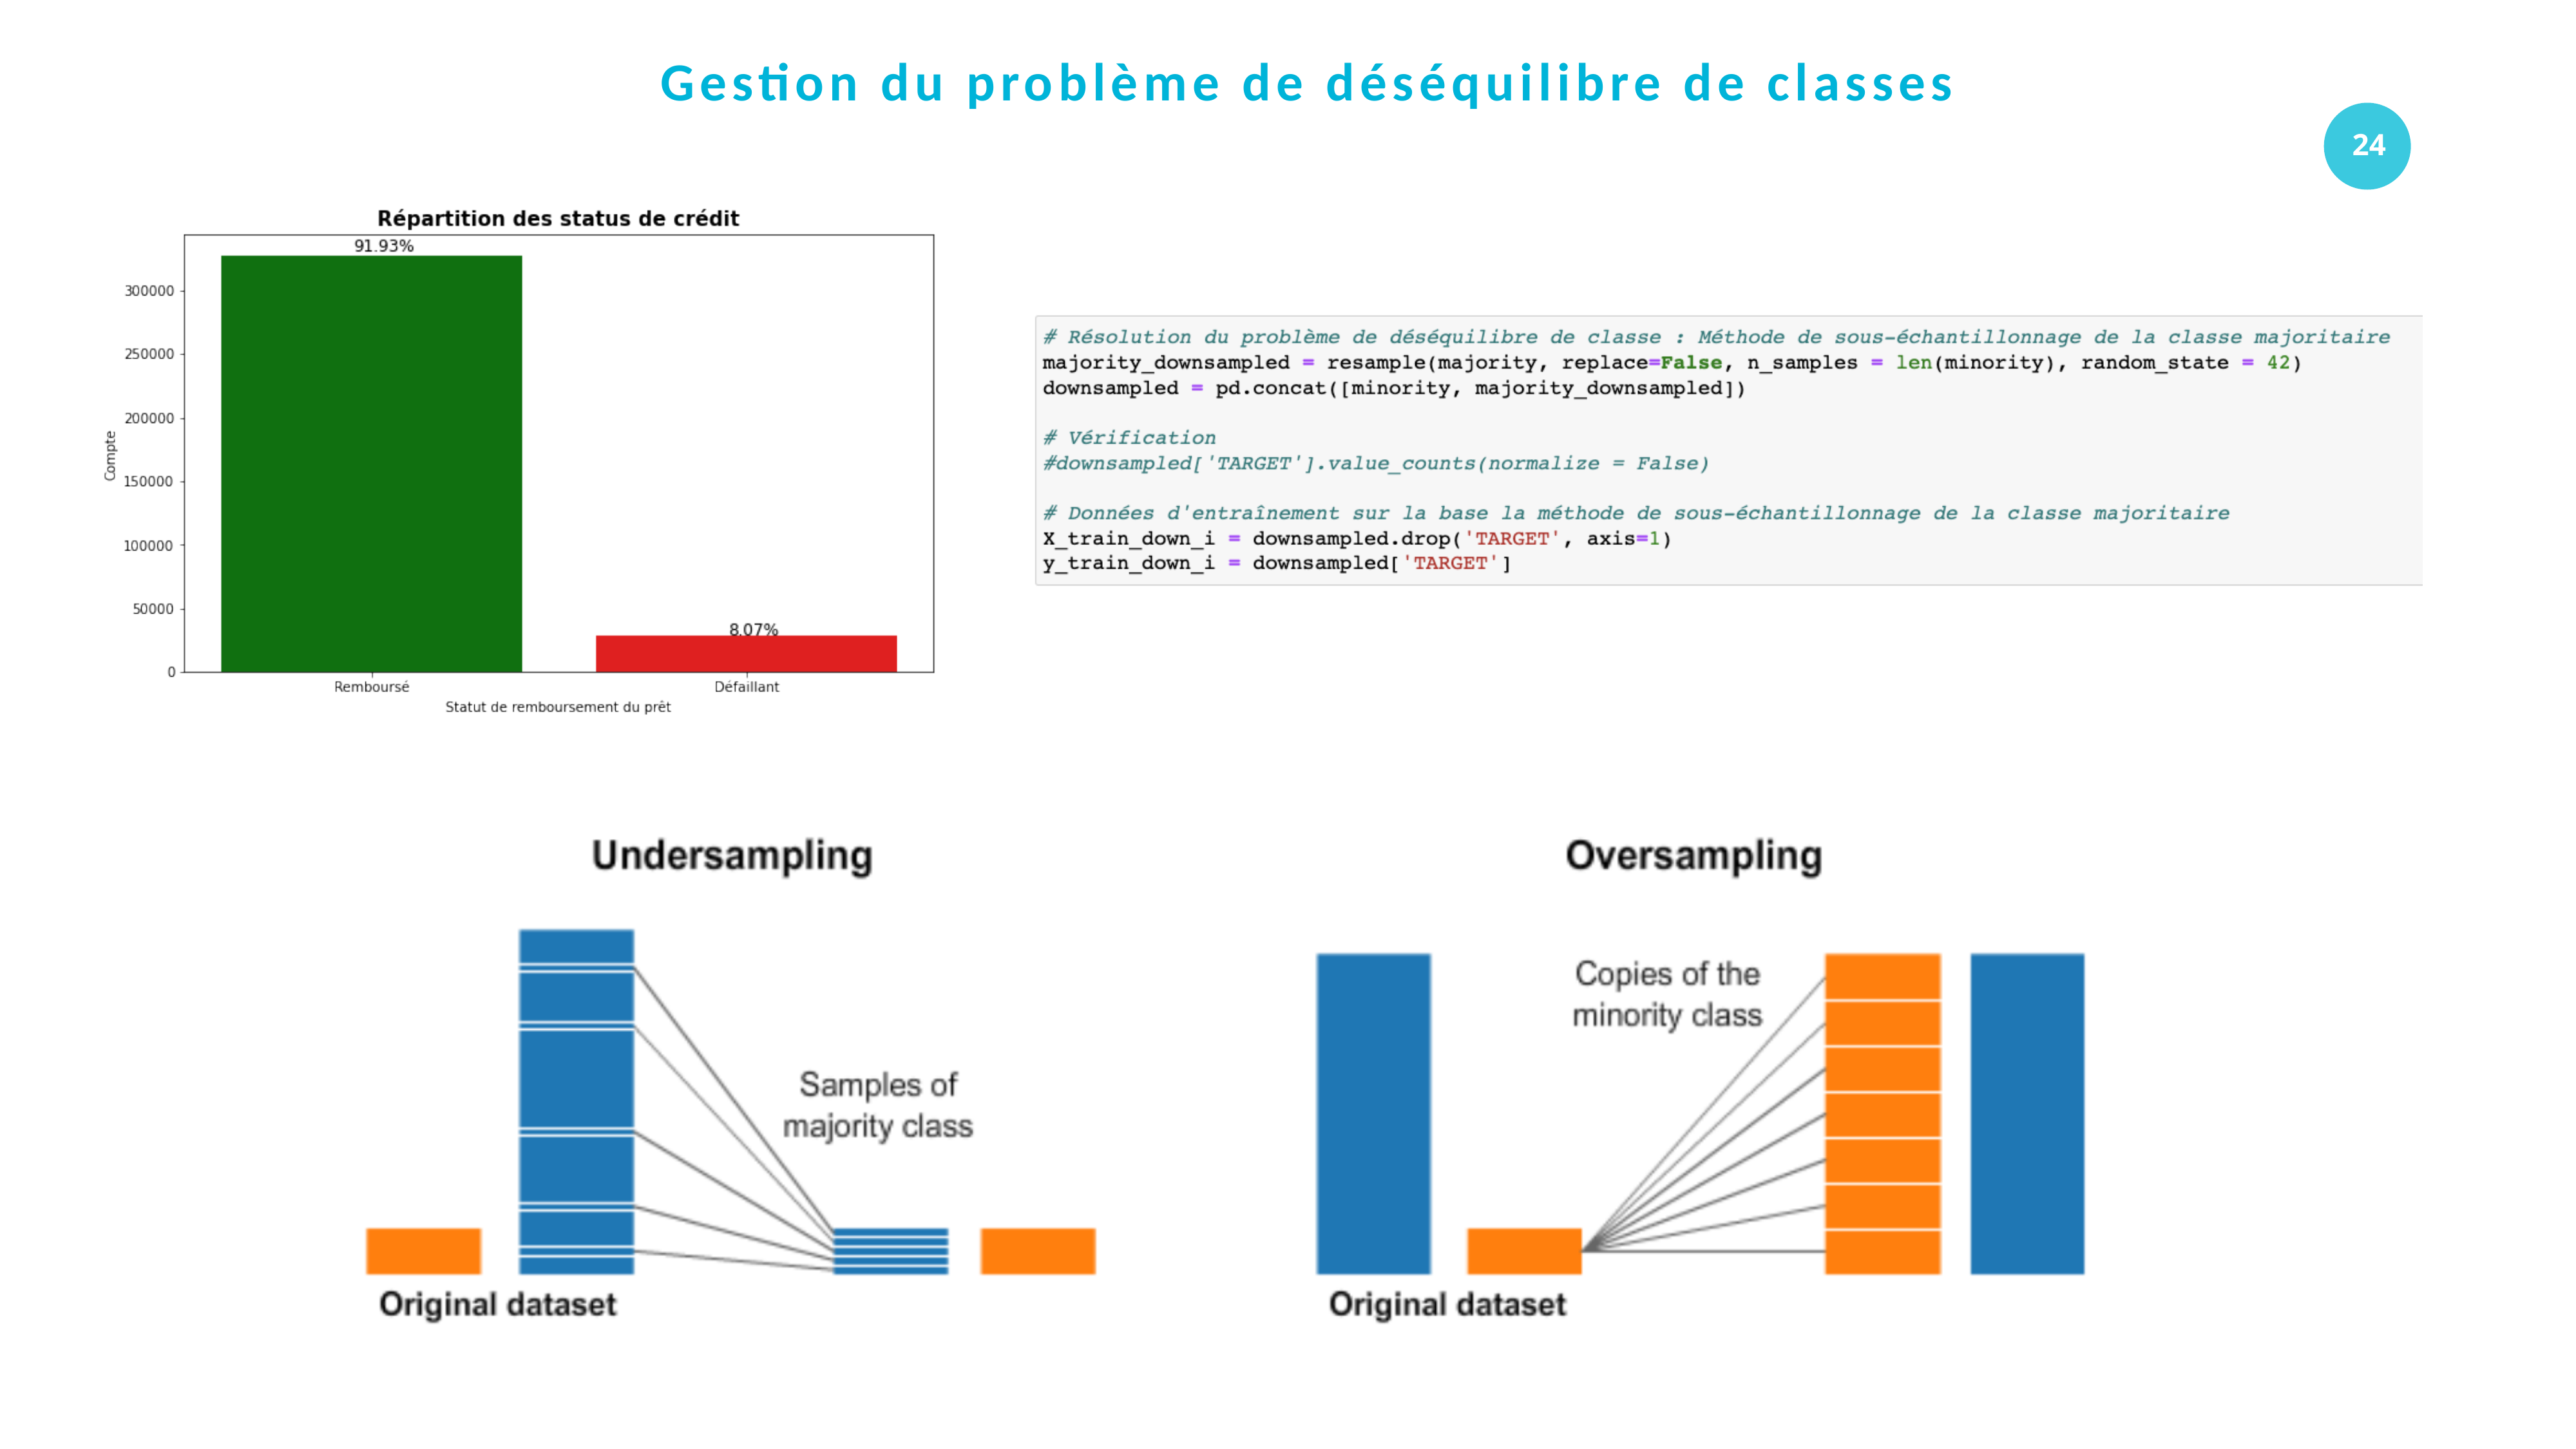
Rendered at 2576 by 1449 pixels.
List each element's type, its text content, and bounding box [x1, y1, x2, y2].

text_box Gestion du problème de déséquilibre de classes [651, 46, 1955, 112]
picture [192, 772, 2284, 1350]
picture [1026, 305, 2423, 592]
picture [95, 200, 943, 724]
